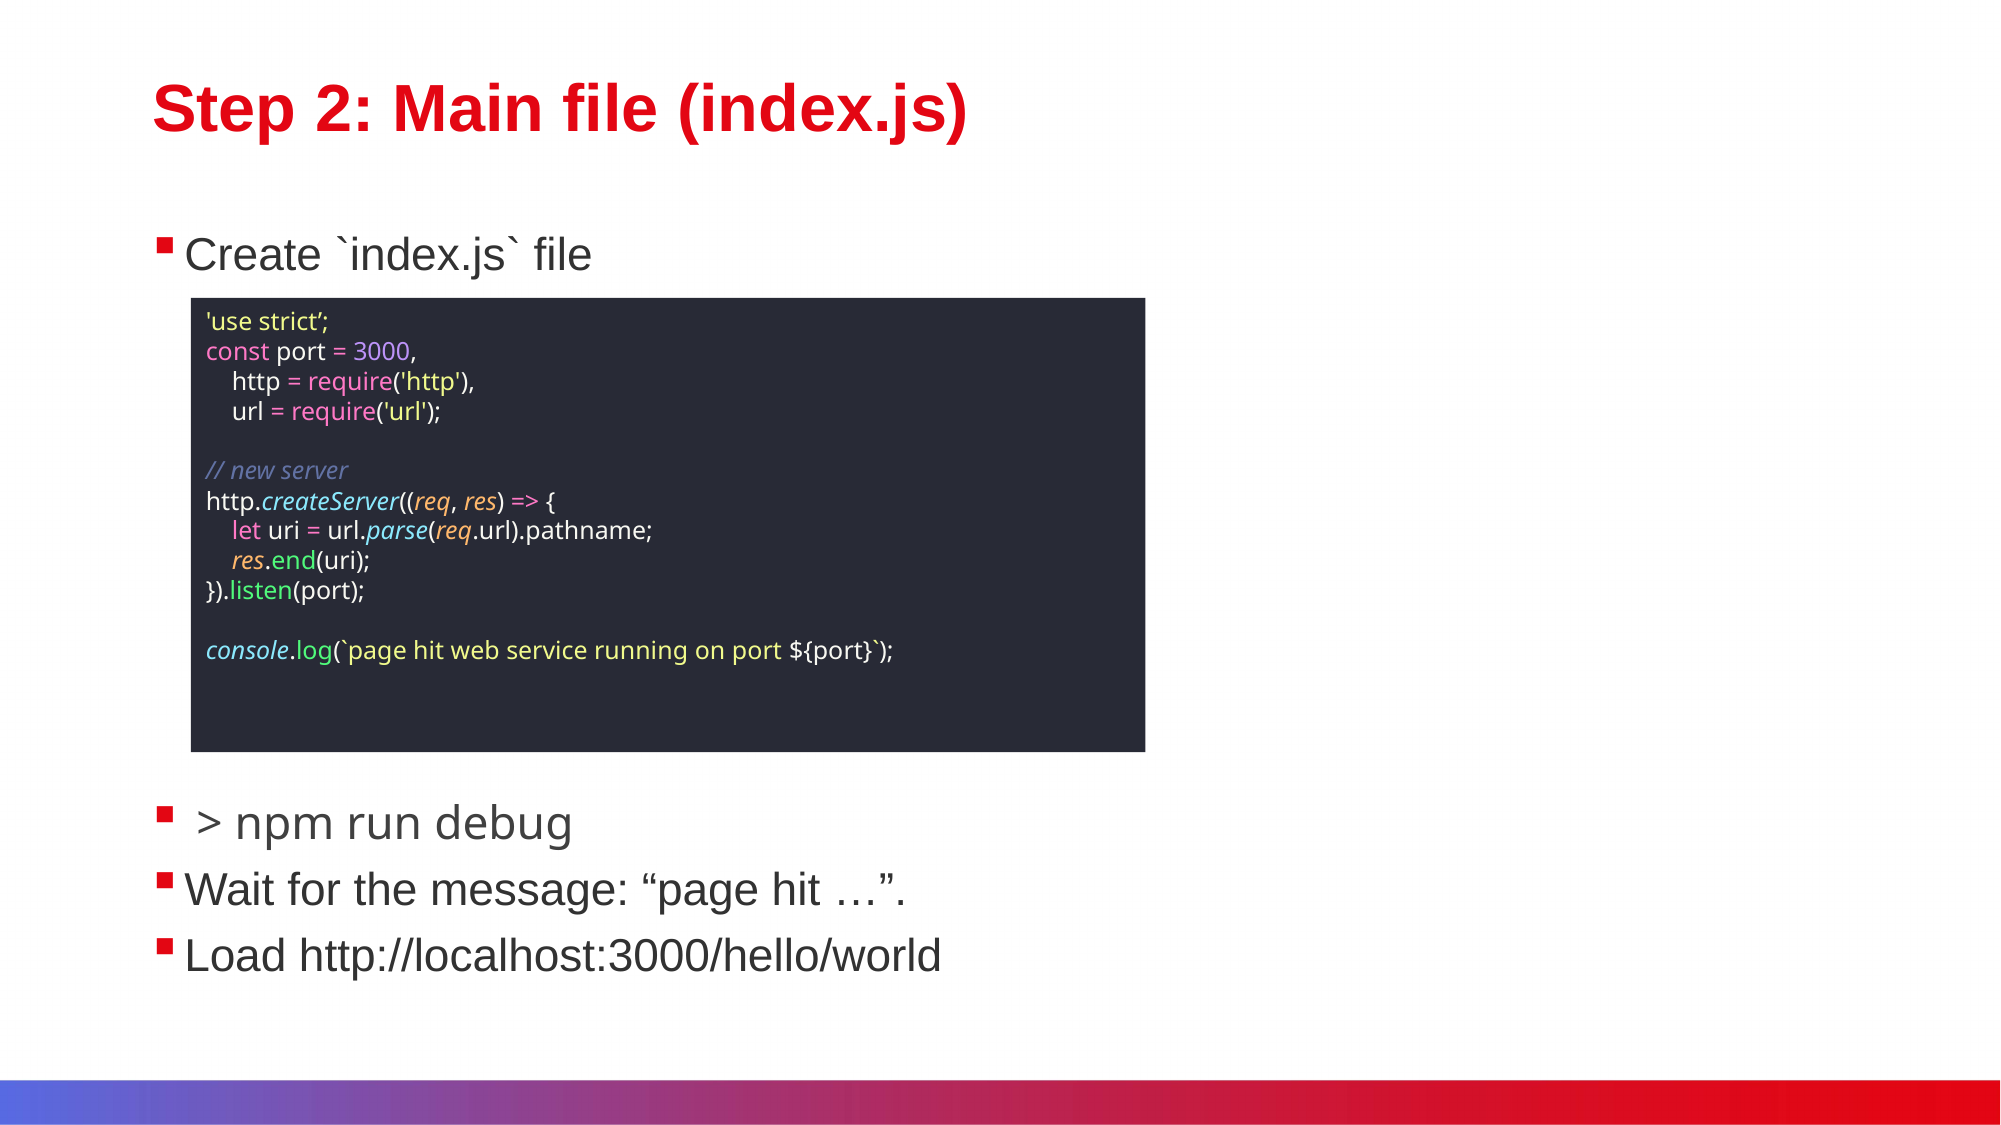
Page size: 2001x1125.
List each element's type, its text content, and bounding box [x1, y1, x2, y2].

title Step 2: Main file (index.js) [137, 66, 1863, 155]
picture [0, 0, 2001, 1125]
text_box 'use strict’; const port = 3000, http = require('http'), url = require('url'); // new server http.createServer((req, res) => { let uri = url.parse(req.url).pathname; res.end(uri); }).listen(port); console.log(`page hit web service running on port ${port}`); [190, 297, 1146, 753]
list Create `index.js` file > npm run debug Wait for the message: “page hit …”. Load http://localhost:3000/hello/world [137, 223, 1863, 992]
